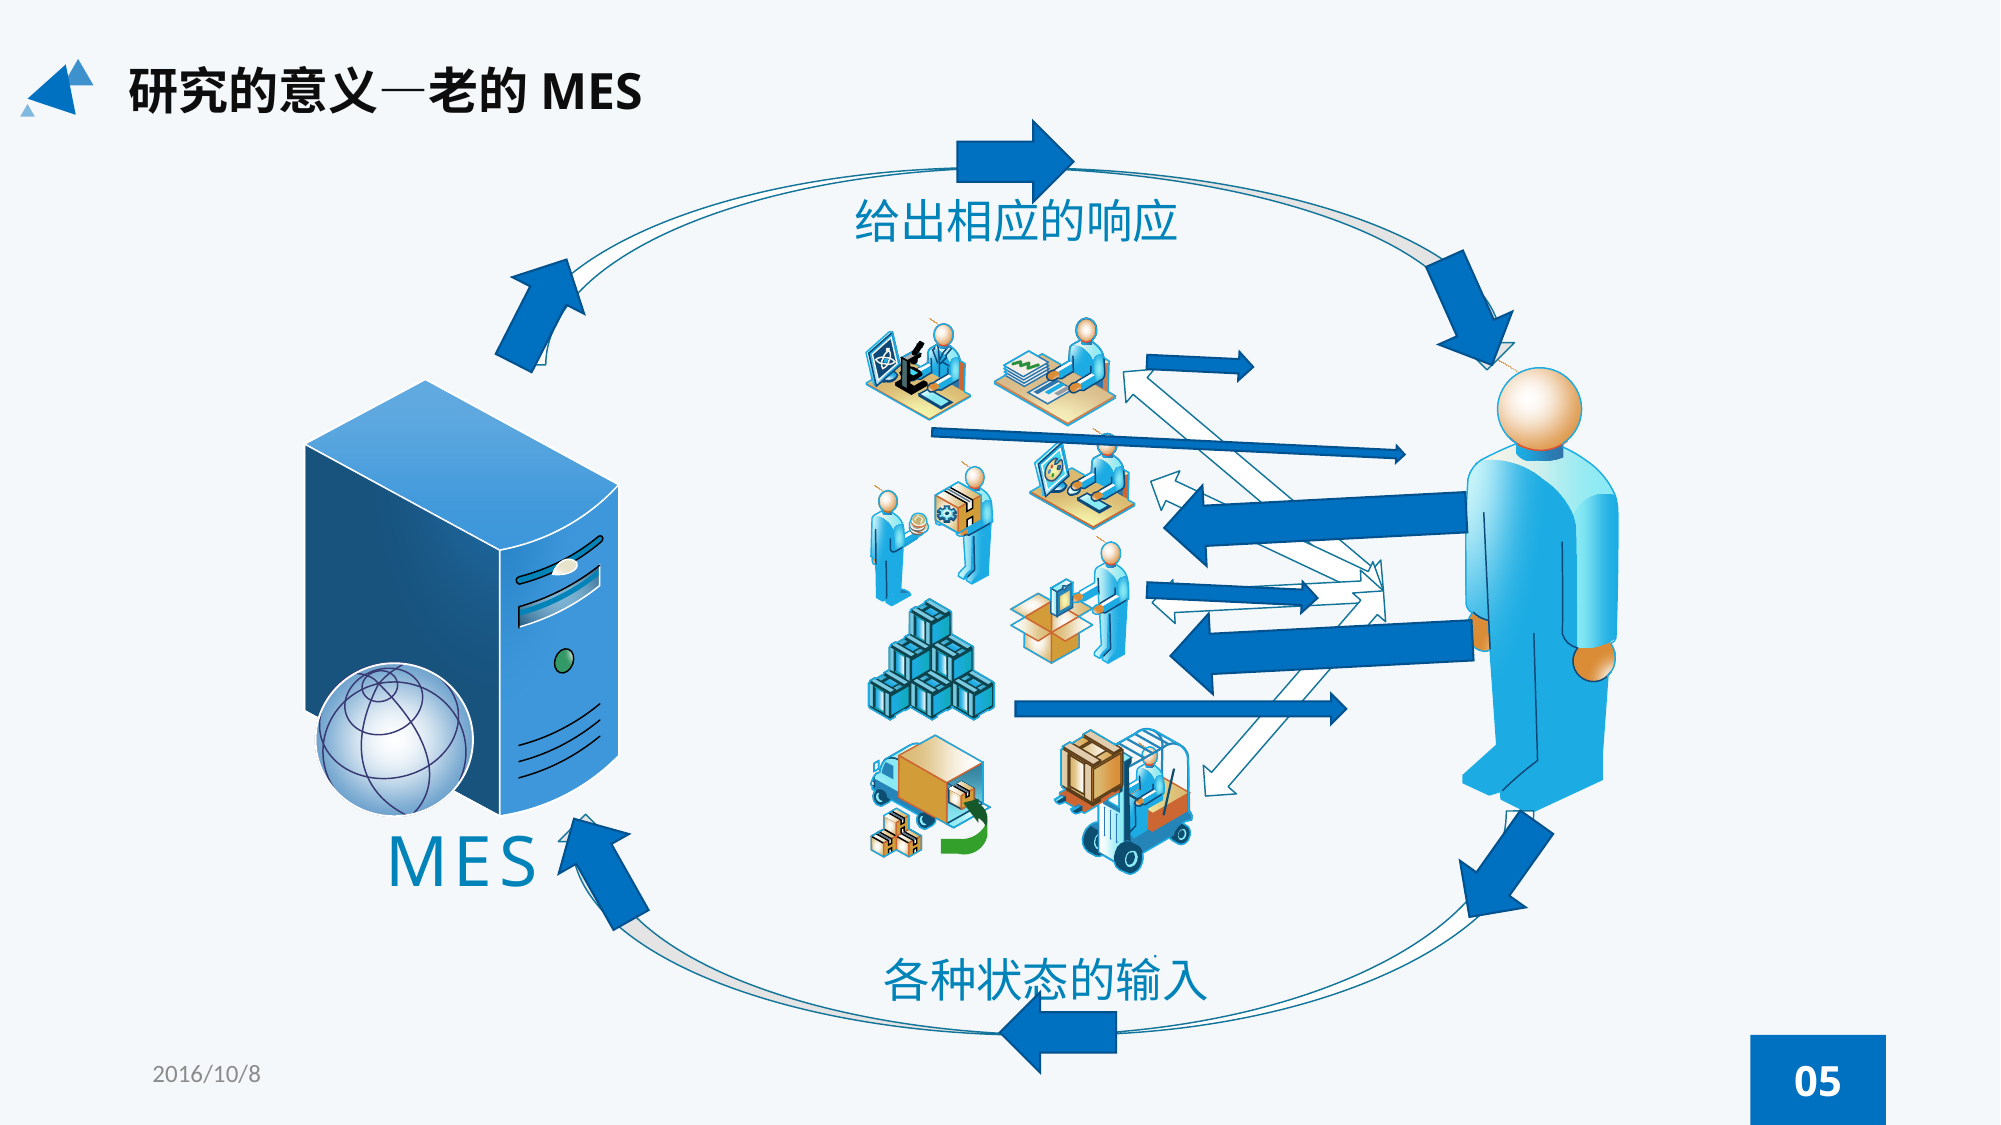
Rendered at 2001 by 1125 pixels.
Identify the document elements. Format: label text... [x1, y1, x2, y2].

text_box 研究的意义—老的MES [113, 52, 820, 127]
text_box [301, 162, 1699, 1037]
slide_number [137, 1042, 588, 1103]
text_box [1003, 1037, 1118, 1076]
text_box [1750, 1034, 1886, 1125]
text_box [331, 117, 1668, 162]
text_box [20, 58, 94, 117]
